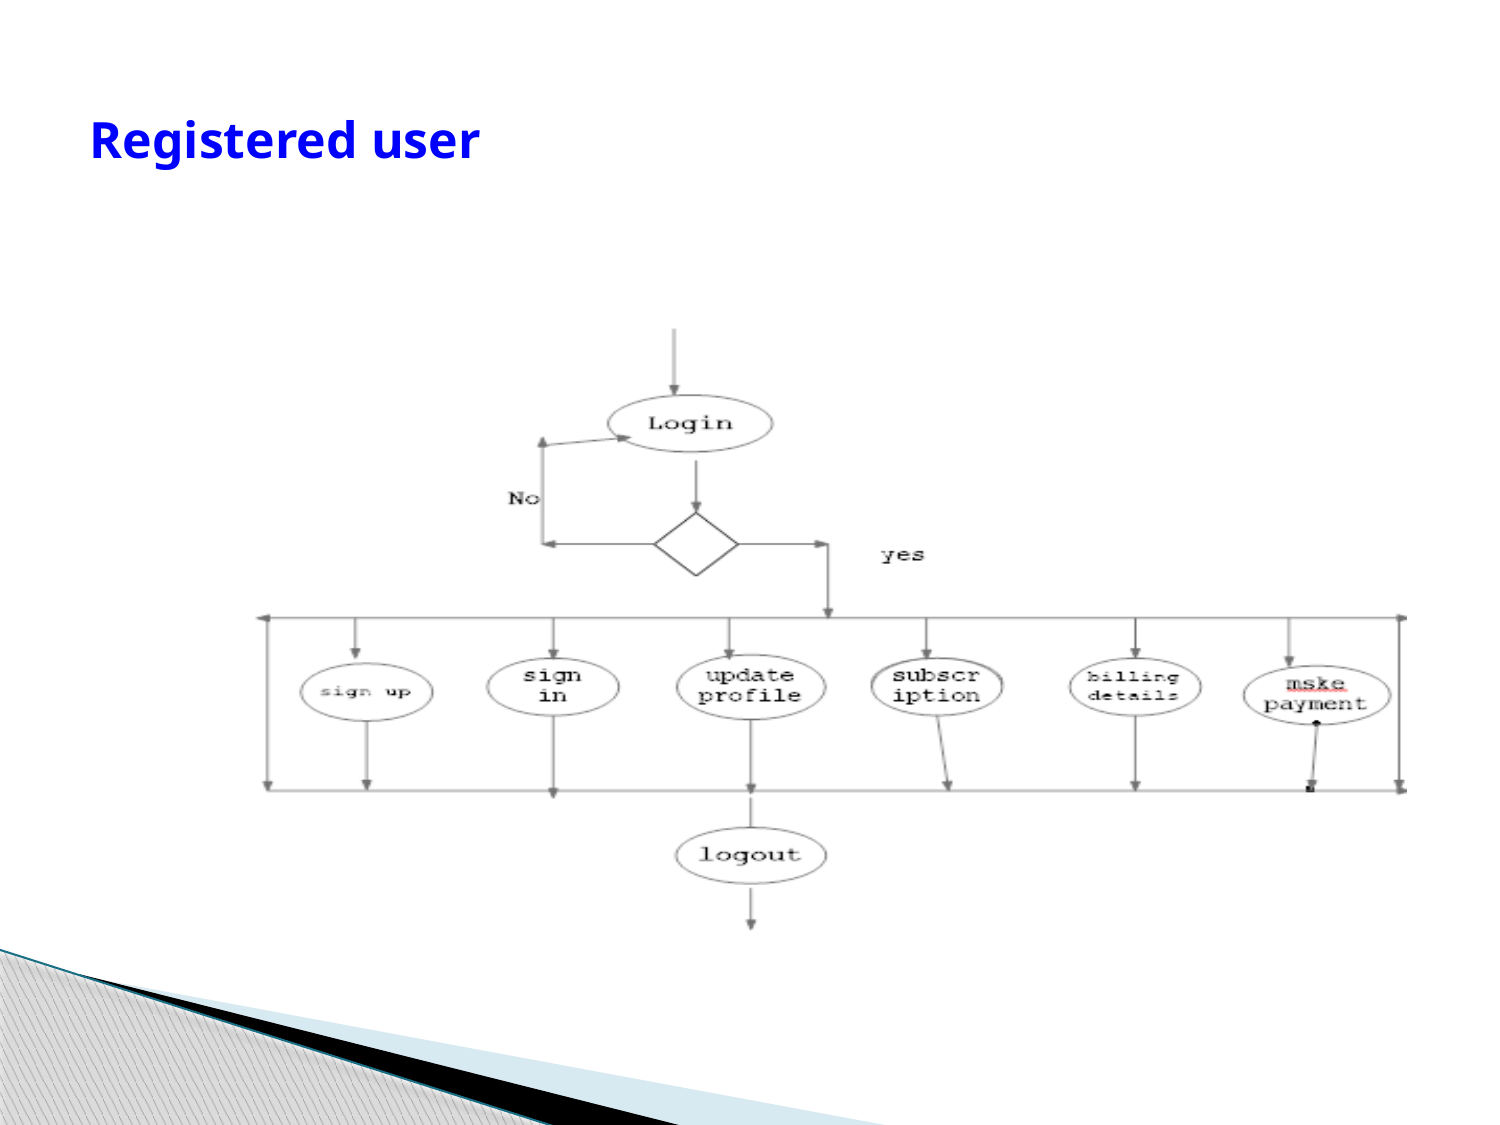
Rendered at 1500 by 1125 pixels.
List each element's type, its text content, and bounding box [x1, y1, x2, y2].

title Registered user [75, 45, 1425, 233]
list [210, 296, 1407, 932]
